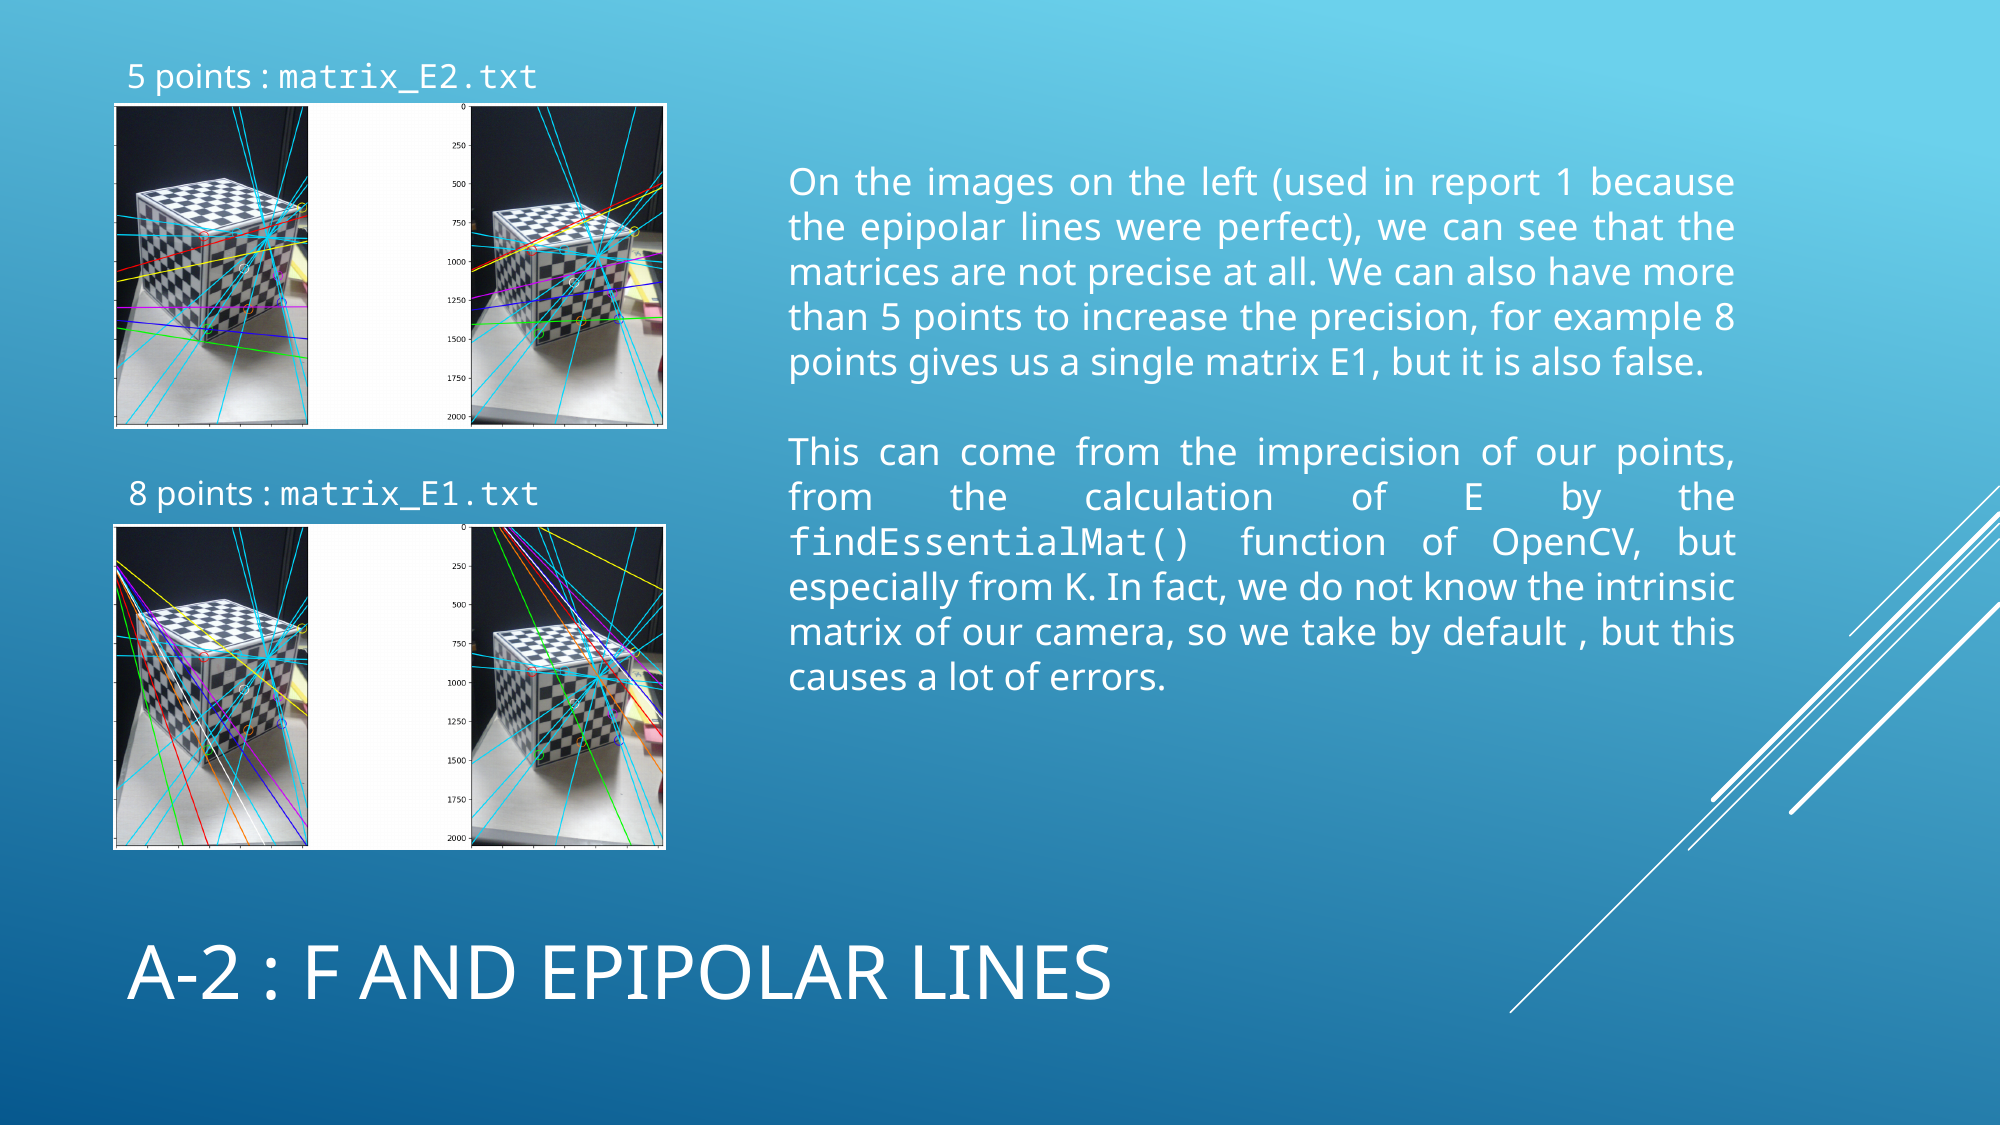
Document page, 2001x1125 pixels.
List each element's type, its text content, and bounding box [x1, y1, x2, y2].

title A-2 : F and Epipolar Lines [112, 845, 1513, 1093]
text_box 5 points : matrix_E2.txt [112, 47, 613, 103]
picture [113, 524, 667, 850]
picture [114, 103, 667, 429]
text_box 8 points : matrix_E1.txt [113, 464, 614, 520]
